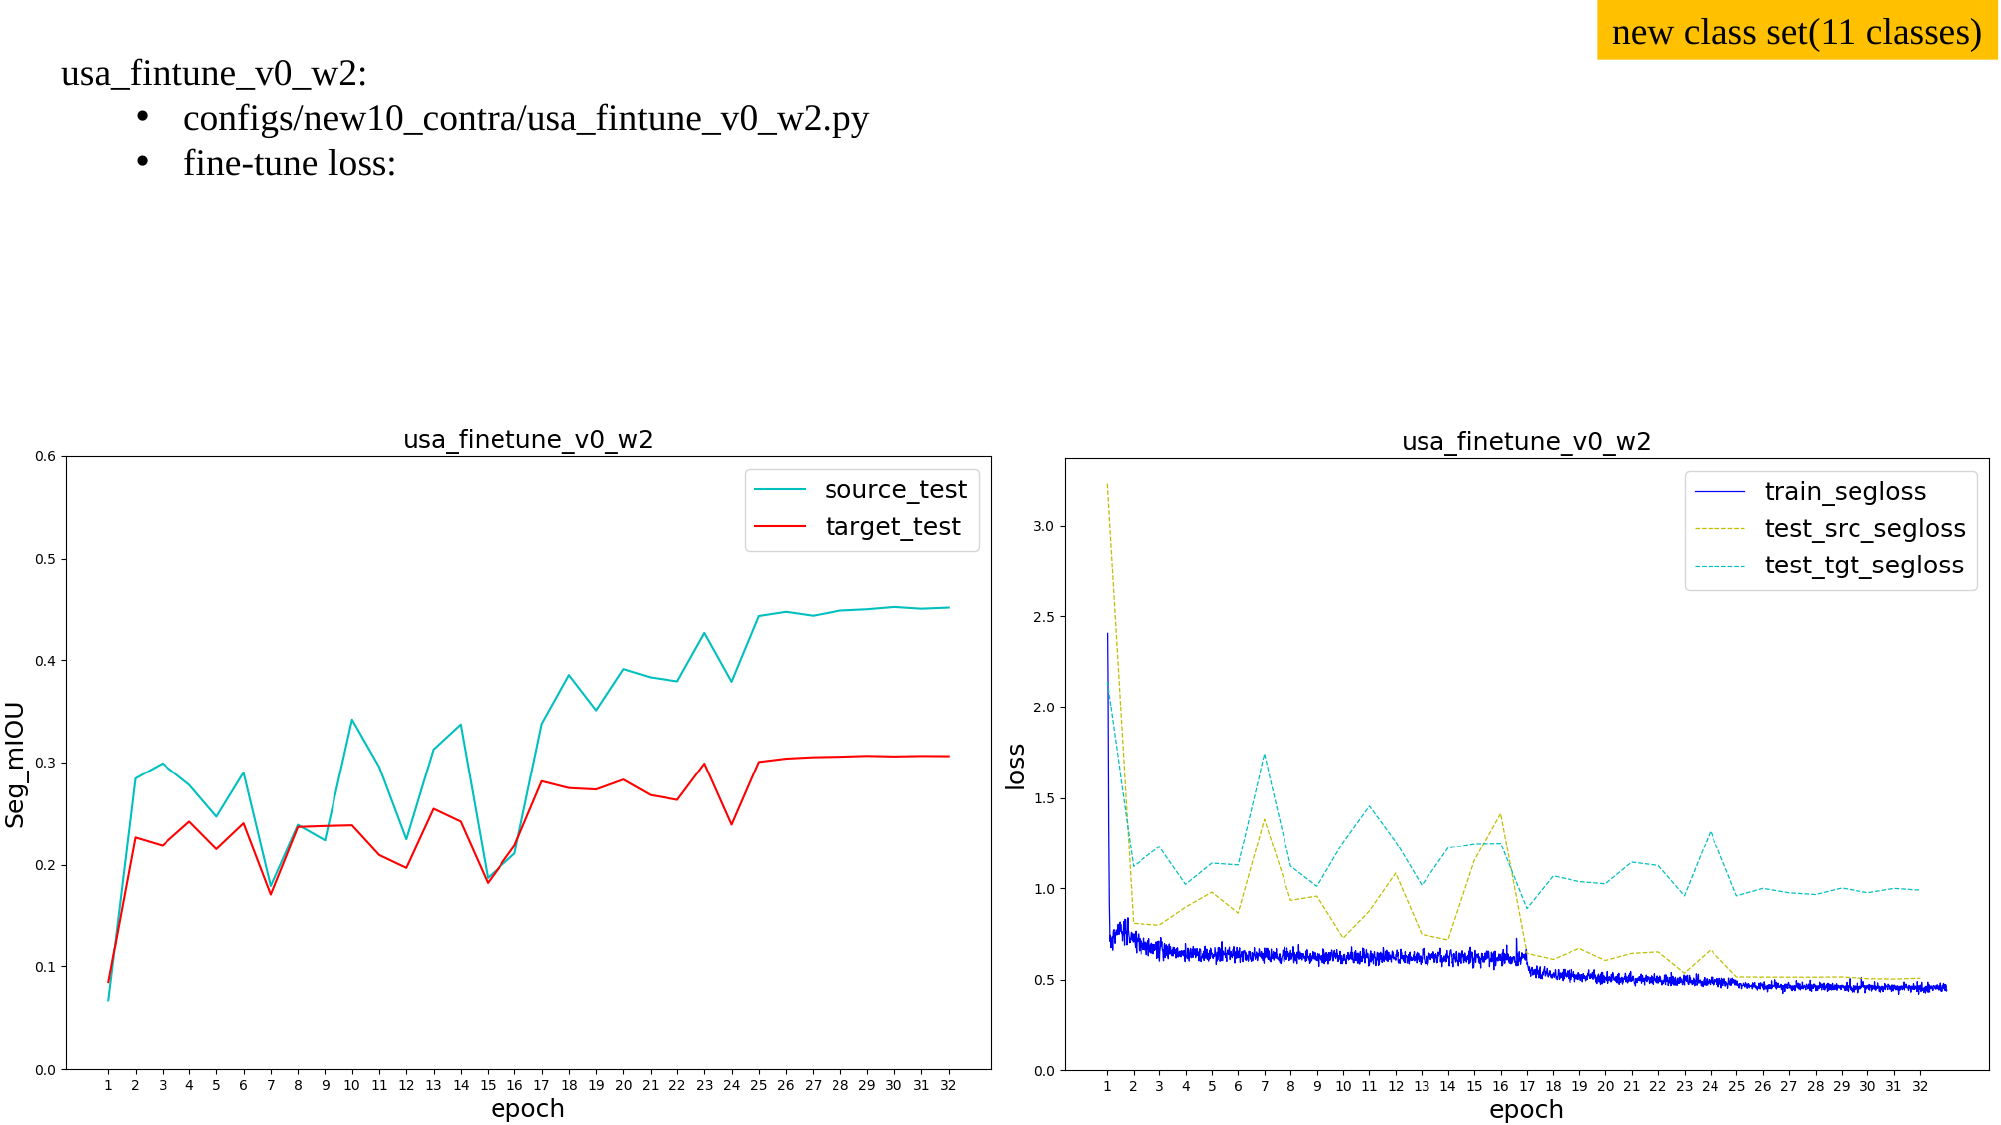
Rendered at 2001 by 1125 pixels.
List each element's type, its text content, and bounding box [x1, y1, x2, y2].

picture [0, 420, 2000, 1125]
text_box new class set(11 classes) [1597, 0, 1999, 60]
